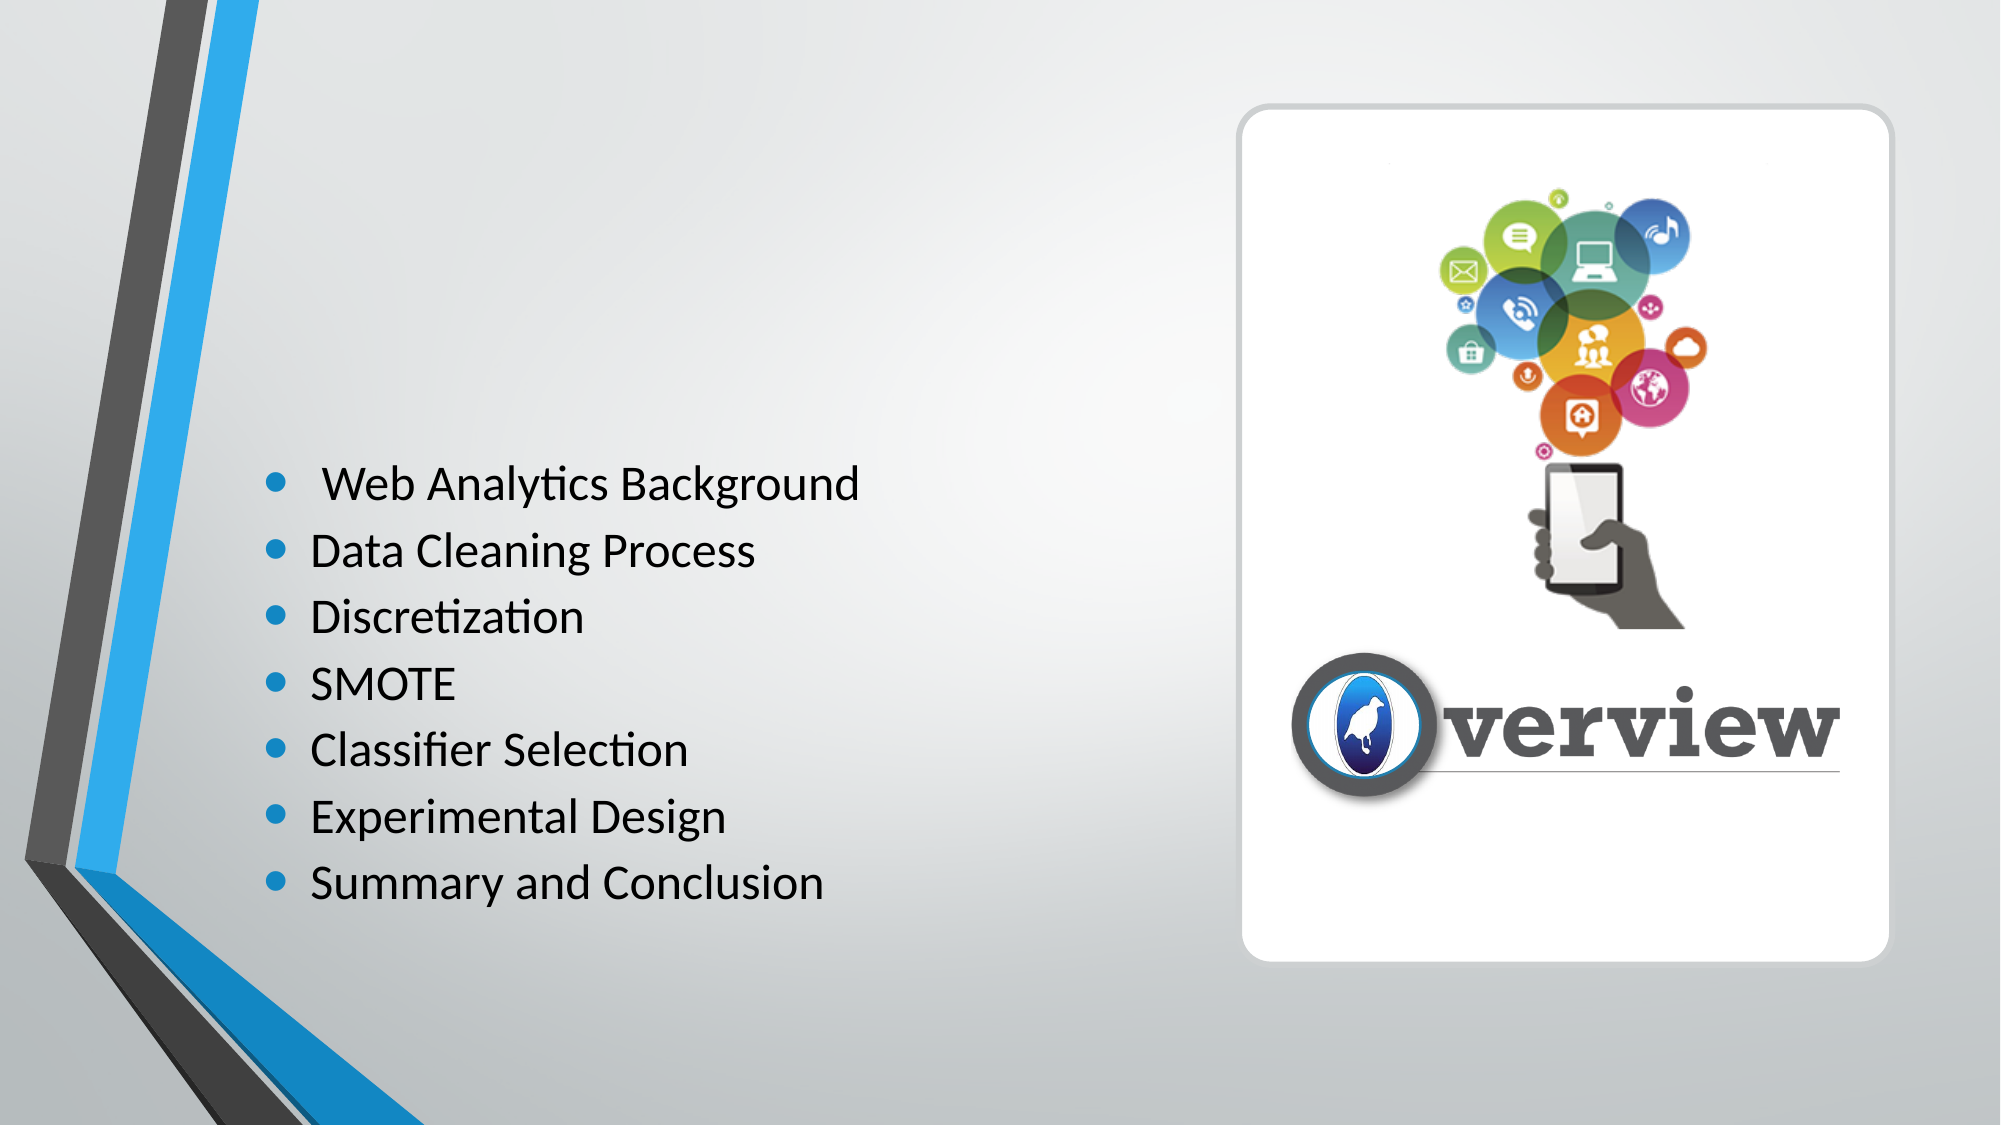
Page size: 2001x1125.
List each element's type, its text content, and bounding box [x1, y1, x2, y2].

picture [1186, 163, 1972, 870]
list Web Analytics Background Data Cleaning Process Discretization SMOTE Classifier Selection Experimental Design Summary and Conclusion [243, 437, 1187, 950]
text_box [1237, 105, 1894, 163]
text_box [1237, 870, 1894, 967]
